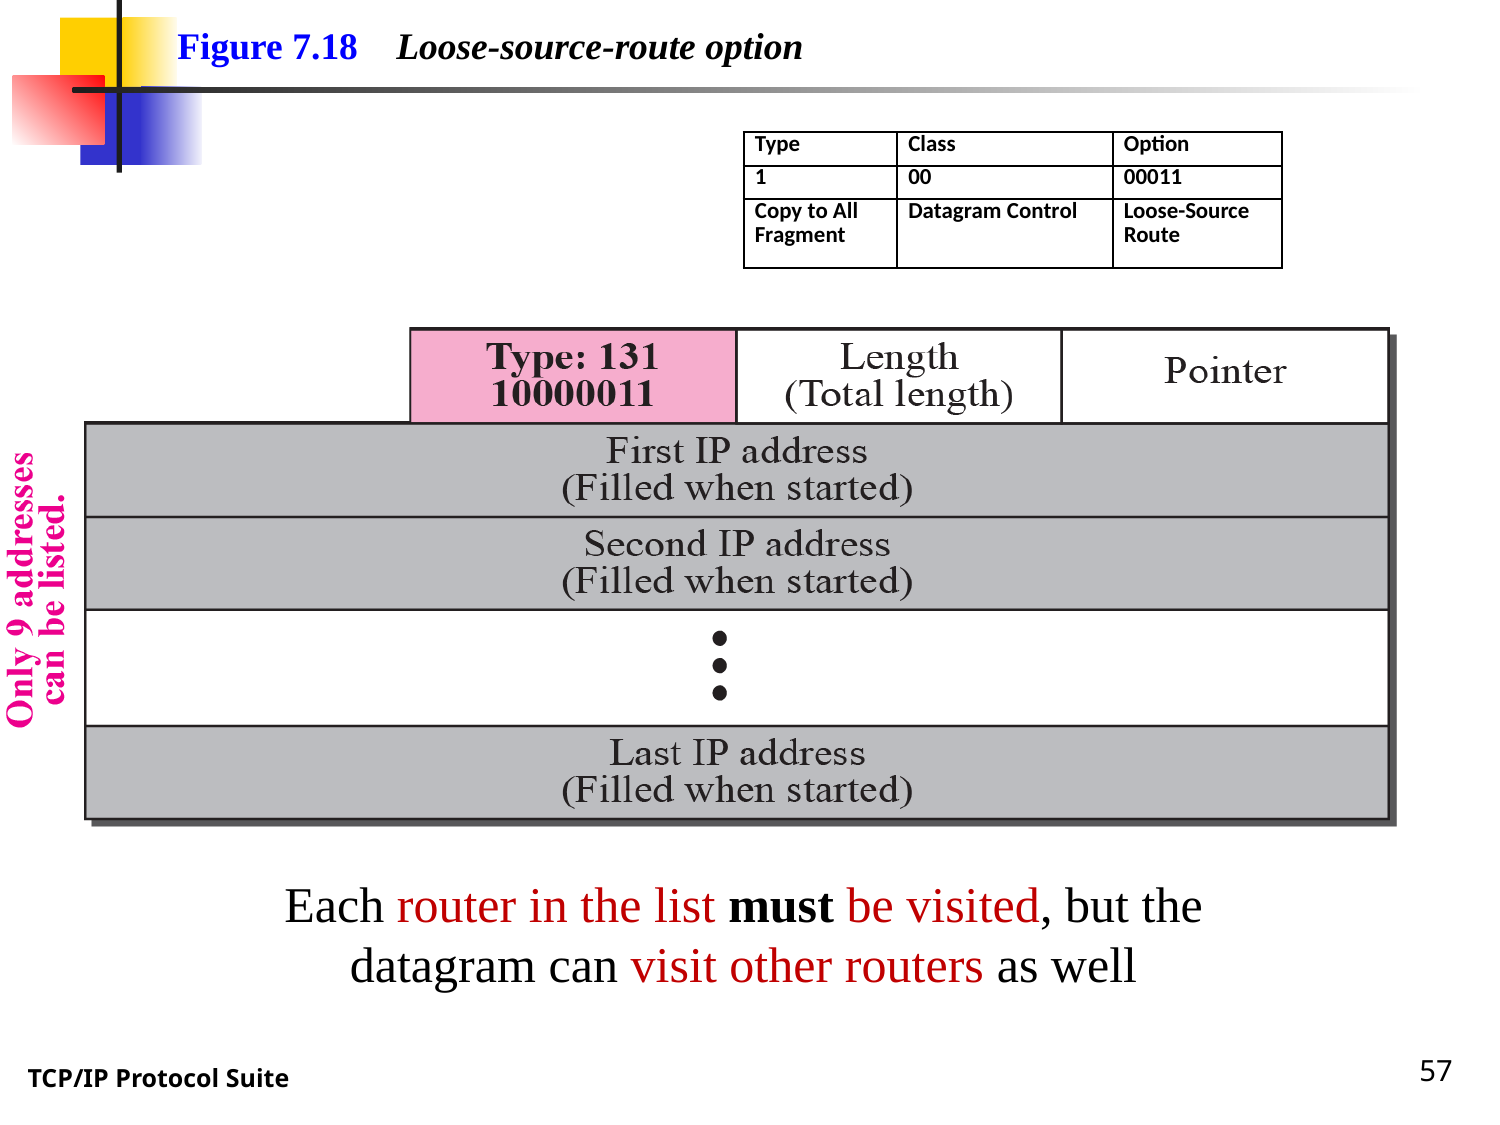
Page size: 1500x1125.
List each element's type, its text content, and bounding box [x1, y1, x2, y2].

text_box [80, 93, 116, 165]
text_box [141, 93, 202, 165]
table_cell Loose-Source Route [1114, 200, 1281, 267]
table_header Type [745, 133, 896, 165]
table_cell Copy to All Fragment [745, 200, 896, 267]
text_box Figure 7.18 Loose-source-route option [162, 14, 1100, 75]
text_box [60, 17, 116, 86]
table_cell Datagram Control [898, 200, 1112, 267]
text_box [72, 87, 1423, 93]
text_box [116, 0, 122, 87]
table_cell 00011 [1114, 167, 1281, 198]
text_box [116, 93, 122, 173]
table_header Class [898, 133, 1112, 165]
text_box Each router in the list must be visited, but the datagram can visit other routers as well [244, 865, 1243, 1001]
text_box [122, 17, 177, 86]
text_box [12, 75, 105, 145]
text_box [122, 93, 141, 165]
table_header Option [1114, 133, 1281, 165]
footer TCP/IP Protocol Suite [12, 1025, 488, 1100]
table_cell 1 [745, 167, 896, 198]
slide_number 57 [1155, 1024, 1468, 1100]
picture [0, 327, 1397, 832]
table_cell 00 [898, 167, 1112, 198]
